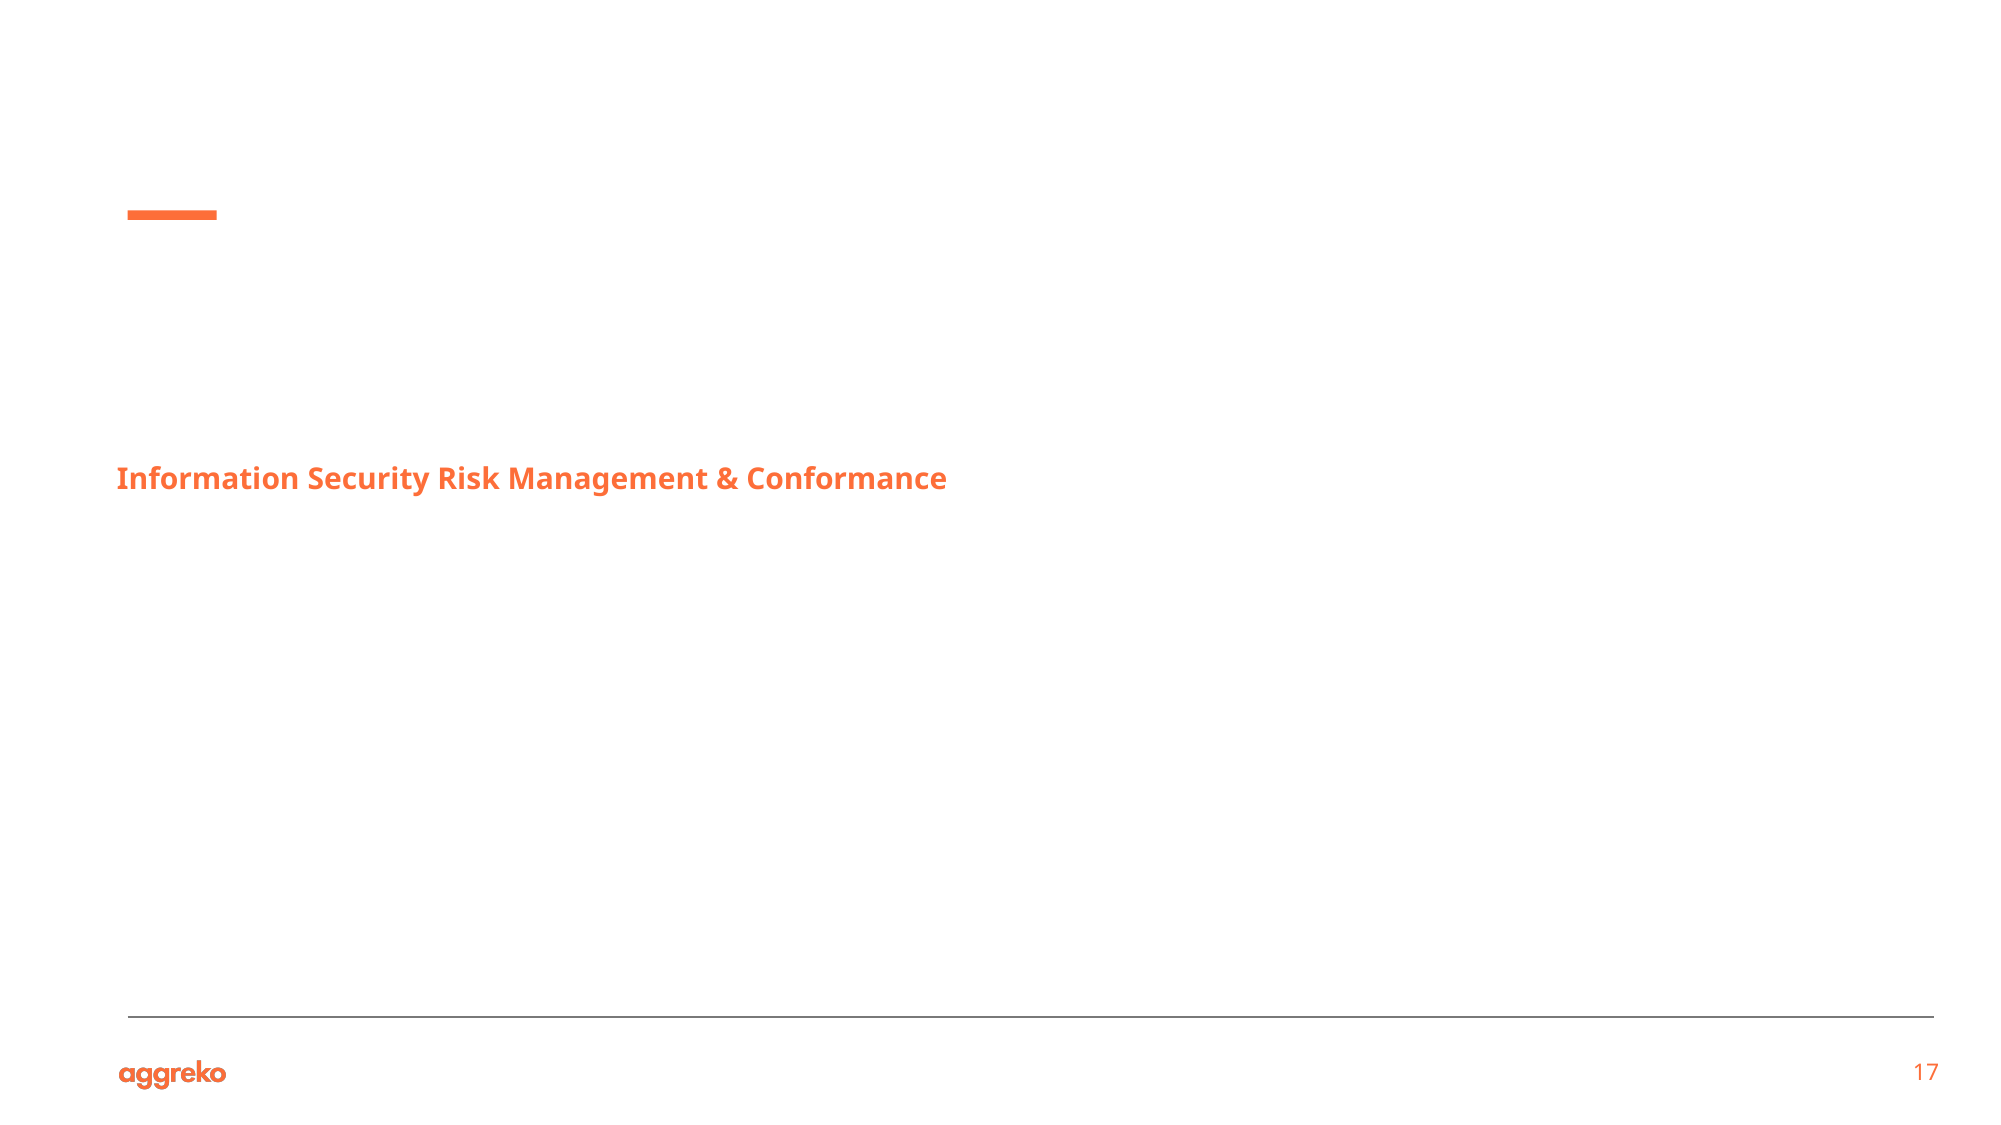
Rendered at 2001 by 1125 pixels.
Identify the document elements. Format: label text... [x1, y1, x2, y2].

list Information Security Risk Management & Conformance [101, 434, 1852, 504]
picture [105, 1050, 239, 1104]
slide_number 17 [1828, 1042, 1955, 1103]
